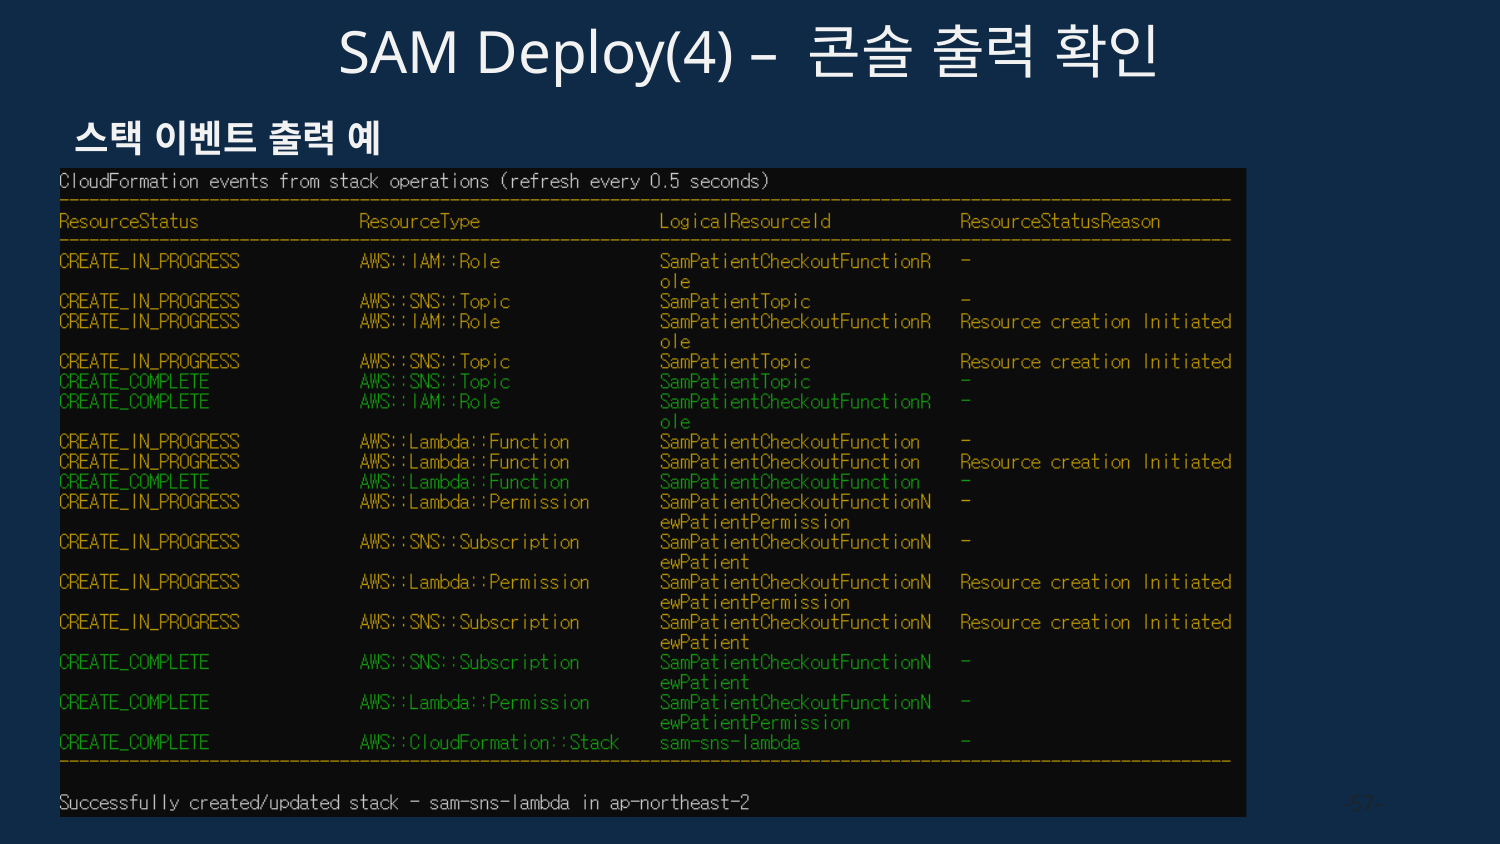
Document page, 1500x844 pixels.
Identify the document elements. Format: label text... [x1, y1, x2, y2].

slide_number -57- [1059, 782, 1397, 828]
text_box SAM Deploy(4) – 콘솔 출력 확인 [118, 0, 1382, 94]
text_box 스택 이벤트 출력 예 [60, 107, 810, 166]
picture [59, 168, 1247, 817]
